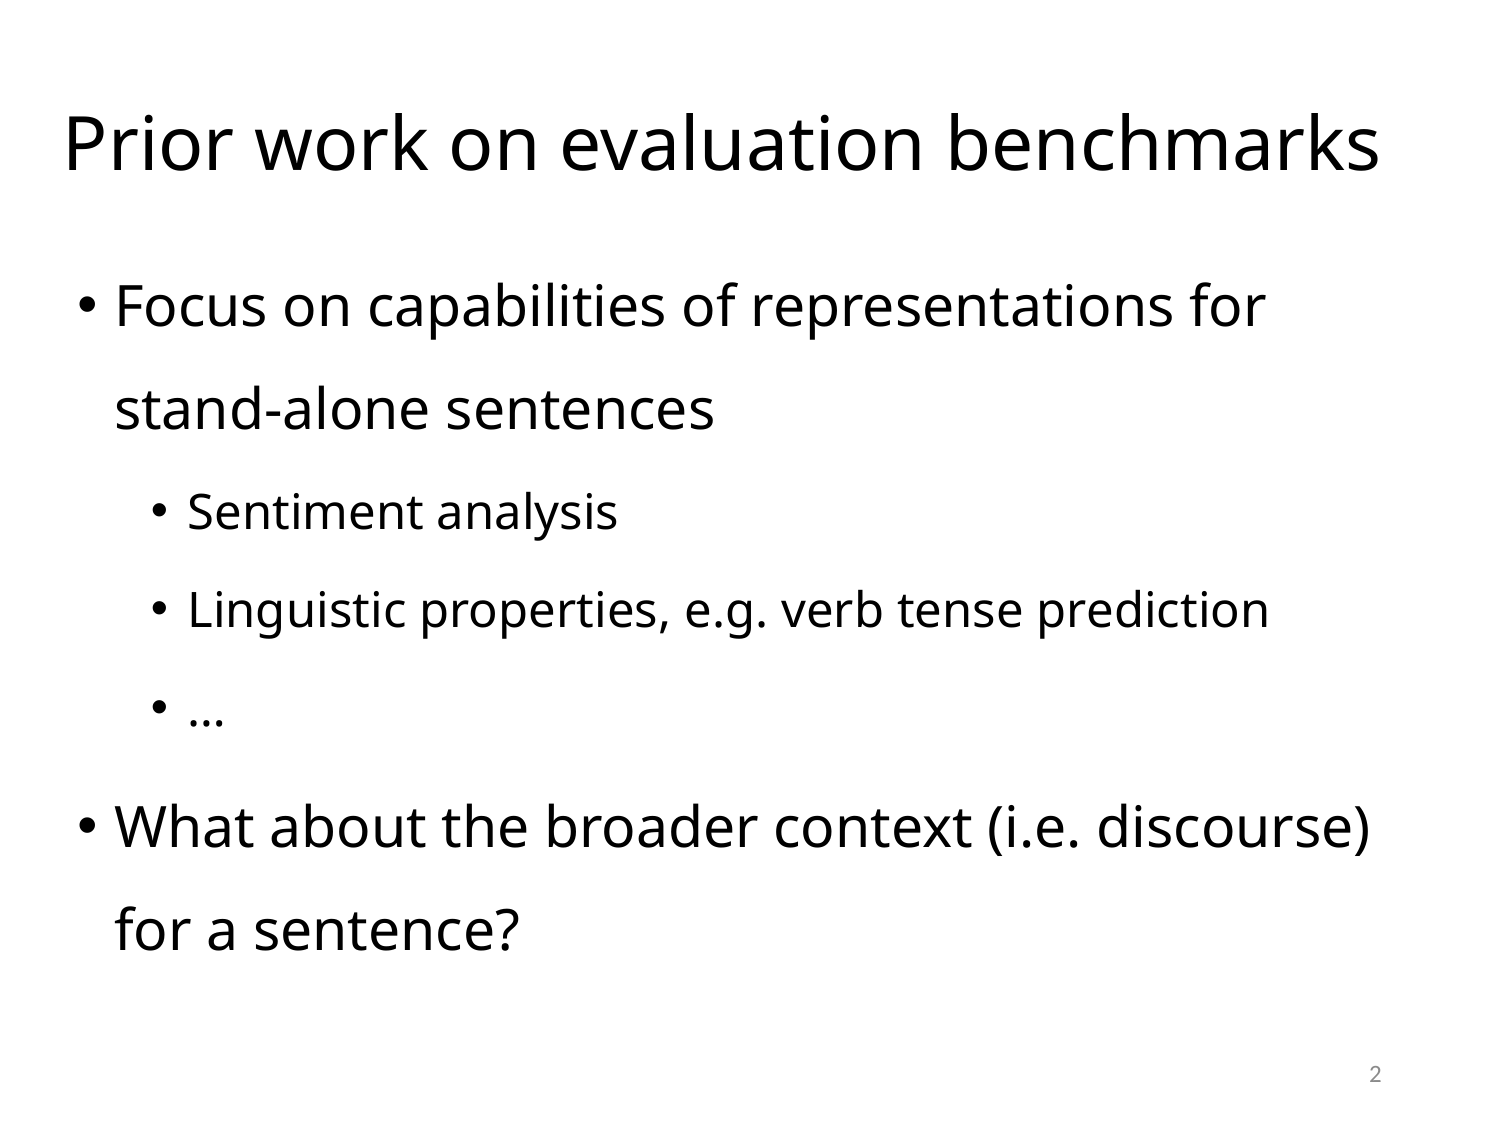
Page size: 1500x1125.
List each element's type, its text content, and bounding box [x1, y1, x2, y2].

title Prior work on evaluation benchmarks [47, 64, 1488, 228]
list Focus on capabilities of representations for stand-alone sentences Sentiment analysis Linguistic properties, e.g. verb tense prediction … What about the broader context (i.e. discourse) for a sentence? [62, 227, 1438, 970]
slide_number 1 [1059, 1042, 1397, 1103]
